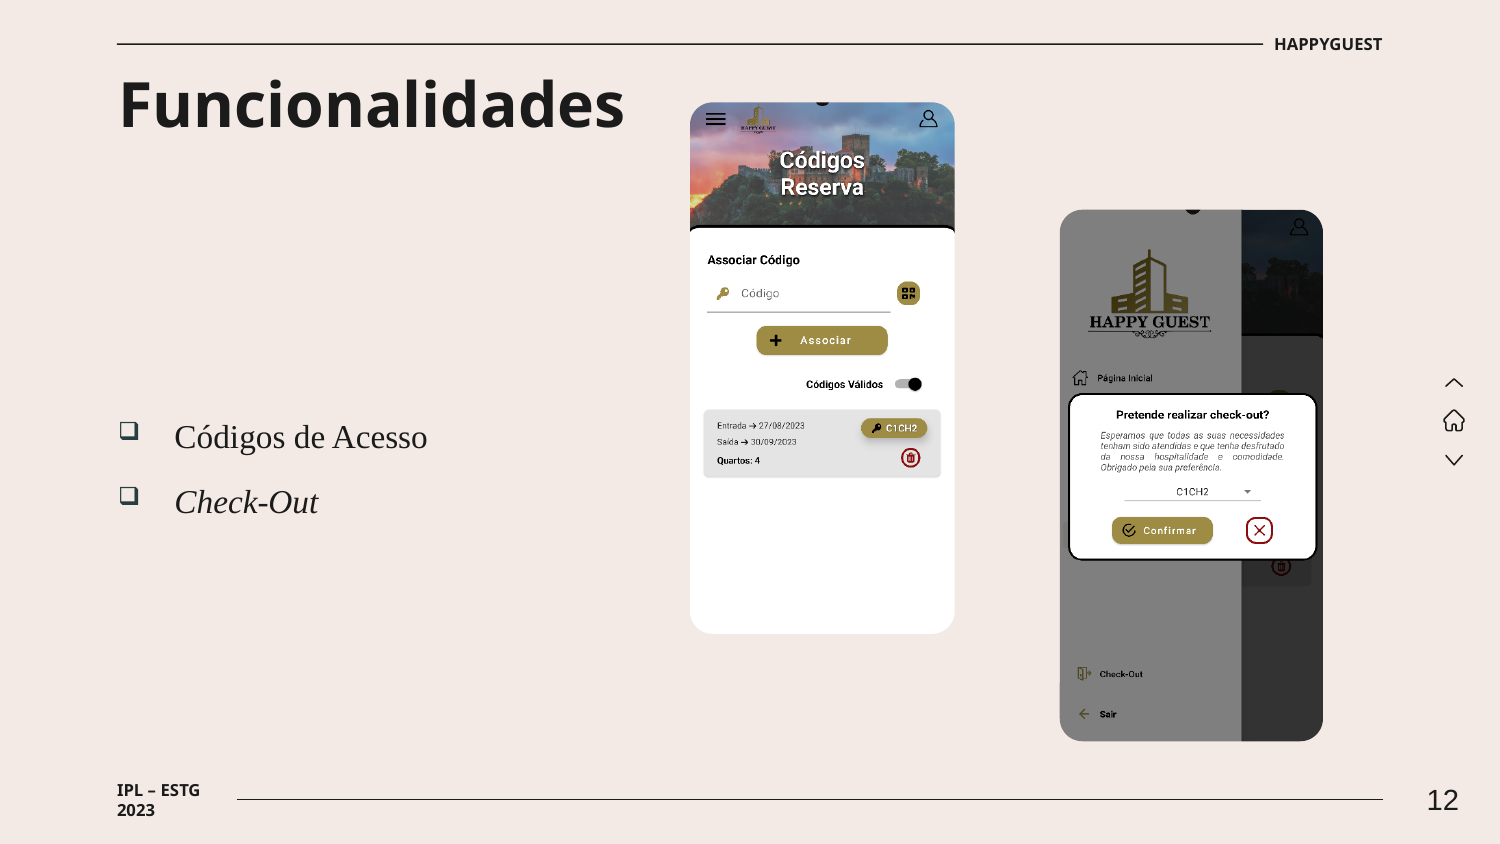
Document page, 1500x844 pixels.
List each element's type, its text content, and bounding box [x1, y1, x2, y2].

picture [689, 102, 955, 635]
title IPL – ESTG 2023 [116, 787, 237, 812]
text_box 12 [1411, 774, 1488, 824]
subtitle Códigos de Acesso Check-Out [118, 210, 454, 725]
text_box [1444, 410, 1464, 431]
title Funcionalidades [118, 64, 1091, 140]
title HAPPYGUEST [1263, 32, 1383, 56]
text_box [1435, 402, 1473, 439]
picture [1059, 209, 1324, 742]
